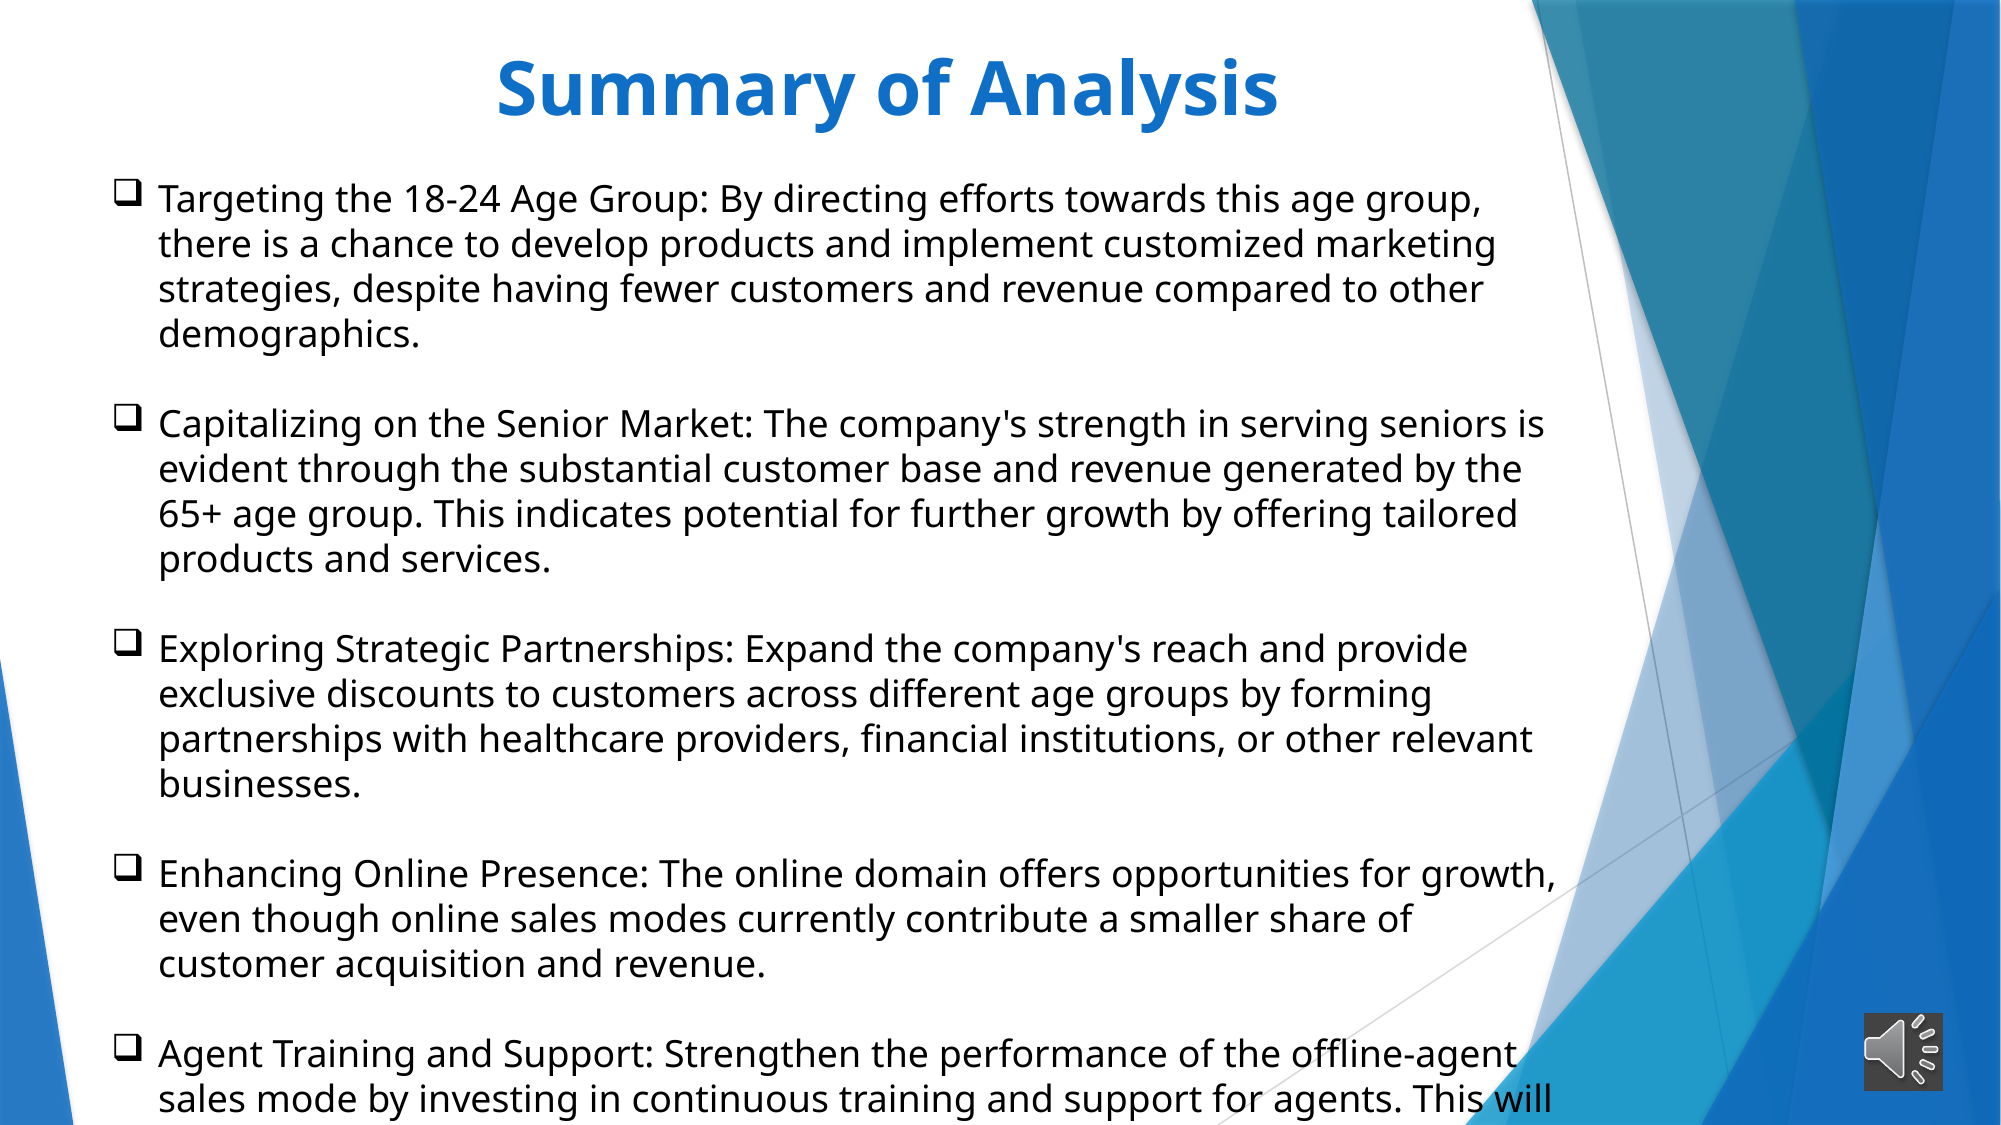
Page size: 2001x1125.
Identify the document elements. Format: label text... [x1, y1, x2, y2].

title Summary of Analysis [182, 33, 1594, 139]
text_box Targeting the 18-24 Age Group: By directing efforts towards this age group, there is a chance to develop products and implement customized marketing strategies, despite having fewer customers and revenue compared to other demographics. Capitalizing on the Senior Market: The company's strength in serving seniors is evident through the substantial customer base and revenue generated by the 65+ age group. This indicates potential for further growth by offering tailored products and services. Exploring Strategic Partnerships: Expand the company's reach and provide exclusive discounts to customers across different age groups by forming partnerships with healthcare providers, financial institutions, or other relevant businesses. Enhancing Online Presence: The online domain offers opportunities for growth, even though online sales modes currently contribute a smaller share of customer acquisition and revenue. Agent Training and Support: Strengthen the performance of the offline-agent sales mode by investing in continuous training and support for agents. This will enhance their skills, product knowledge, and customer service capabilities. [96, 167, 1594, 1125]
picture [1862, 1011, 1944, 1093]
